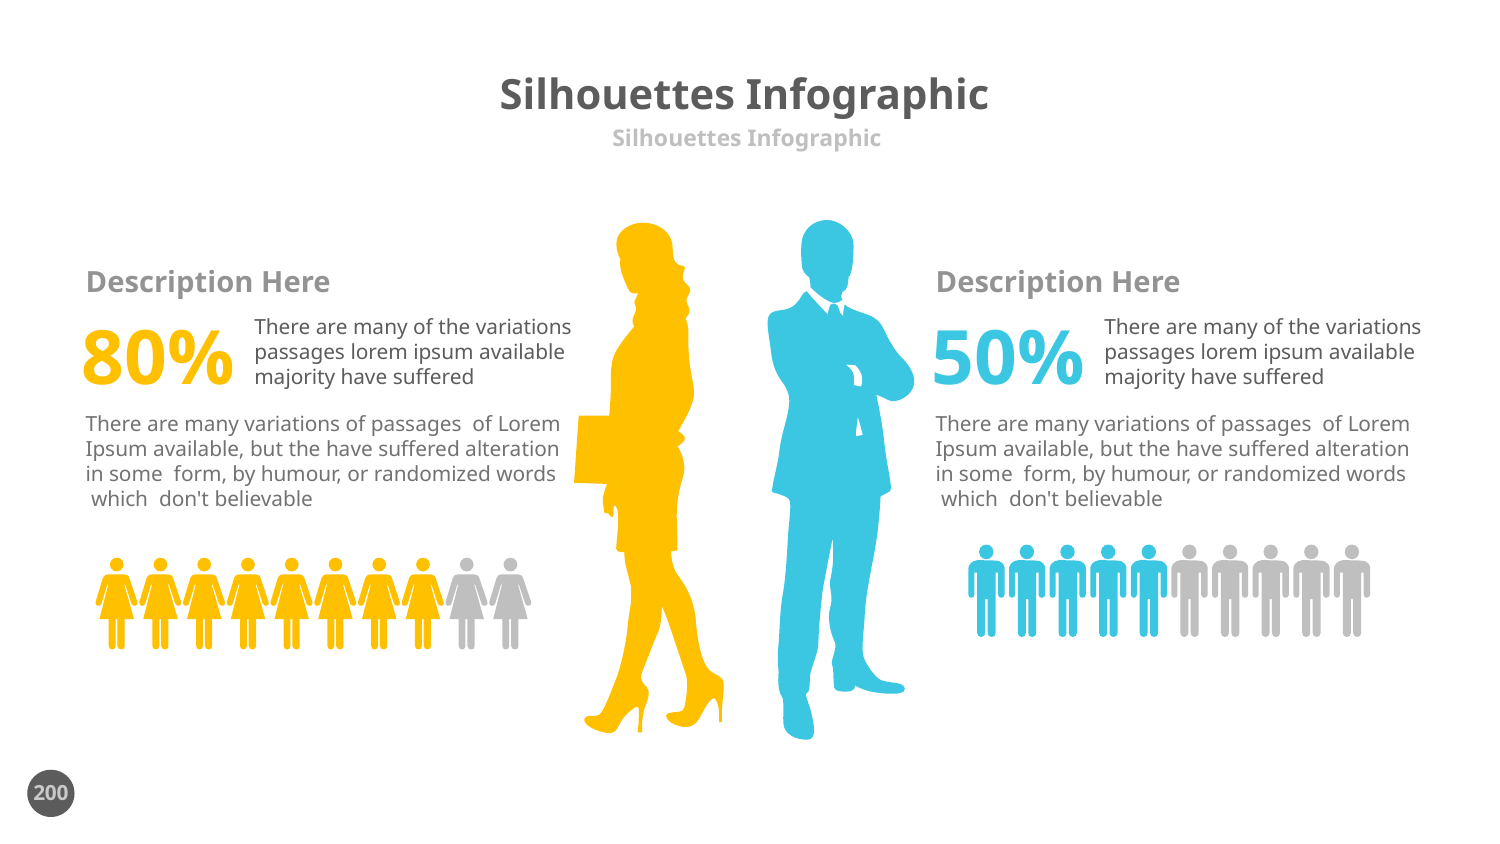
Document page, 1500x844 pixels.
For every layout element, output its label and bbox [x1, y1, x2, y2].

text_box [931, 309, 1086, 400]
text_box [935, 411, 1432, 512]
text_box [764, 219, 917, 740]
text_box [85, 213, 724, 736]
text_box [1104, 313, 1432, 389]
text_box [81, 309, 236, 400]
list [412, 121, 1088, 155]
text_box [94, 557, 532, 650]
title [287, 63, 1213, 122]
text_box [85, 263, 339, 299]
text_box [935, 263, 1189, 299]
slide_number [13, 770, 89, 816]
text_box [968, 544, 1371, 638]
